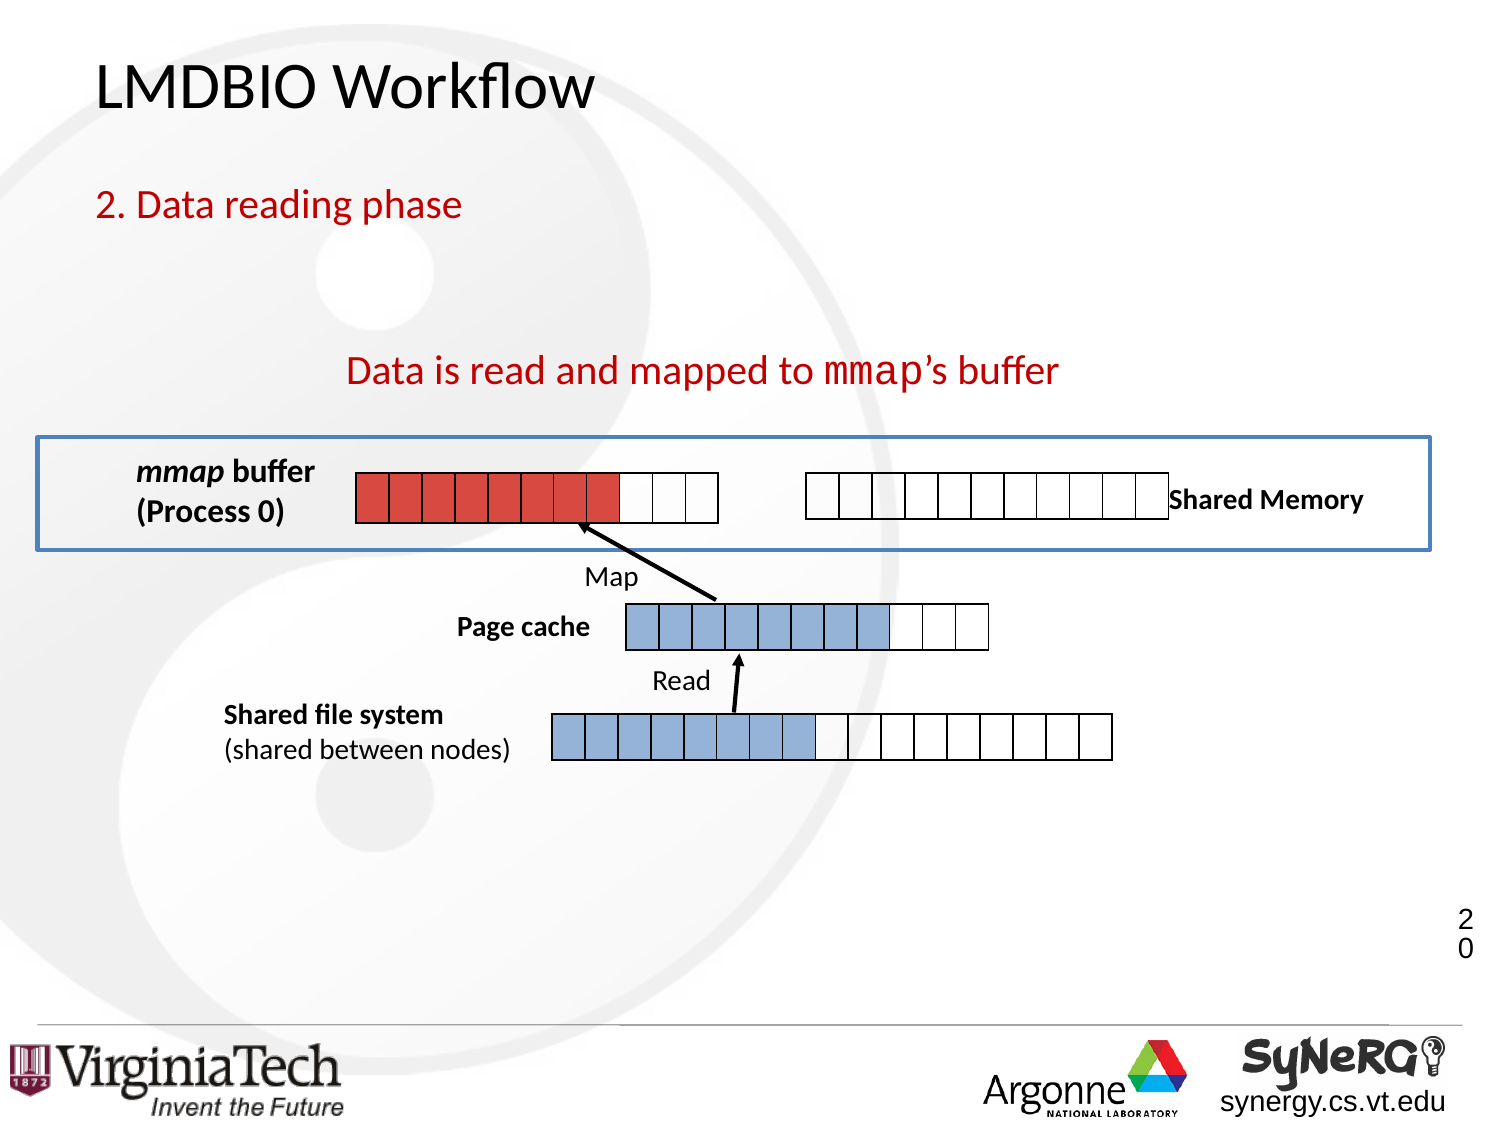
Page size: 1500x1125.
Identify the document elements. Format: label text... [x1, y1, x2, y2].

table_header [554, 474, 586, 522]
table_header [956, 605, 988, 649]
table_header [726, 605, 757, 649]
table_header [652, 715, 683, 759]
table_header [906, 474, 937, 518]
table_header [849, 715, 880, 759]
table_header [522, 474, 553, 522]
table_header [1037, 474, 1069, 518]
table_header [825, 605, 856, 649]
table_header [807, 474, 838, 518]
table_header [390, 474, 421, 522]
picture [1237, 1032, 1448, 1095]
table_header [380, 474, 388, 522]
text_box Read [644, 653, 726, 704]
table_header [858, 605, 889, 649]
table_header [816, 715, 847, 759]
table_header [627, 605, 658, 649]
table_header [620, 474, 652, 521]
text_box Shared file system (shared between nodes) [216, 687, 590, 773]
table_header [750, 715, 782, 759]
table_header [660, 605, 691, 649]
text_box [576, 521, 717, 601]
table_header [890, 605, 922, 649]
slide_number 20 [1449, 892, 1496, 936]
table_header [948, 715, 979, 759]
table_header [1103, 474, 1135, 518]
table_header [783, 715, 815, 759]
picture [0, 1033, 350, 1124]
table_header [840, 474, 871, 518]
text_box Page cache [449, 599, 640, 650]
table_header [423, 474, 454, 522]
table_header [685, 715, 716, 759]
table_header [792, 605, 823, 649]
table_header [1014, 715, 1045, 759]
table_header [1047, 715, 1078, 759]
table_header [915, 715, 946, 759]
table_header [717, 715, 749, 759]
table_header [882, 715, 913, 759]
table_header [1136, 474, 1168, 518]
table_header [1070, 474, 1102, 518]
text_box mmap buffer (Process 0) [128, 441, 380, 537]
text_box 2. Data reading phase [87, 169, 700, 235]
table_header [586, 715, 617, 759]
text_box Data is read and mapped to mmap’s buffer [338, 335, 1258, 401]
table_header [939, 474, 970, 518]
table_header [489, 474, 520, 522]
table_header [1005, 474, 1036, 518]
table_header [653, 474, 685, 521]
table_header [981, 715, 1012, 759]
table_header [759, 605, 790, 649]
table_header [456, 474, 487, 522]
table_header [686, 474, 717, 521]
table_header [693, 605, 724, 649]
table_header [553, 715, 584, 759]
table_header [923, 605, 955, 649]
text_box [37, 437, 1430, 550]
text_box Shared Memory [1161, 472, 1430, 523]
table_header [619, 715, 650, 759]
title LMDBIO Workflow [86, 0, 1363, 170]
table_header [873, 474, 904, 518]
table_header [1080, 715, 1111, 759]
table_header [587, 474, 619, 521]
picture [983, 1040, 1187, 1117]
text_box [733, 653, 740, 713]
table_header [972, 474, 1003, 518]
